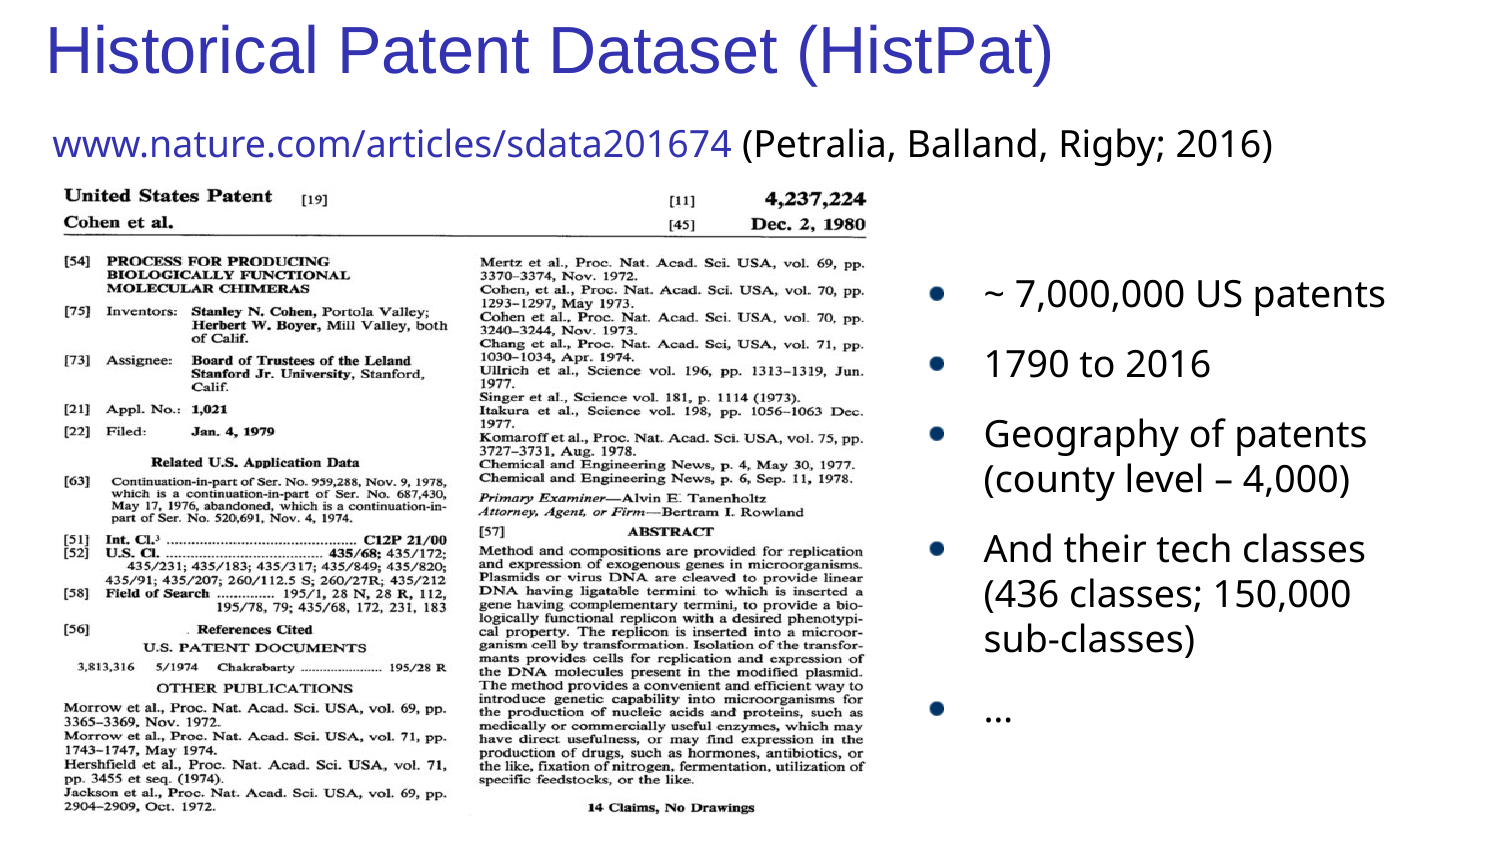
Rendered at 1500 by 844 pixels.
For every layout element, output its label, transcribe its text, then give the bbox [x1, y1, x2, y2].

picture [62, 187, 871, 817]
text_box www.nature.com/articles/sdata201674 (Petralia, Balland, Rigby; 2016) [37, 112, 1475, 173]
list ~ 7,000,000 US patents 1790 to 2016 Geography of patents (county level – 4,000) And their tech classes (436 classes; 150,000 sub-classes) … [912, 262, 1451, 732]
title Historical Patent Dataset (HistPat) [0, 0, 1500, 94]
picture [927, 539, 944, 556]
picture [927, 424, 944, 441]
picture [927, 699, 944, 716]
picture [927, 284, 944, 301]
picture [927, 354, 944, 371]
